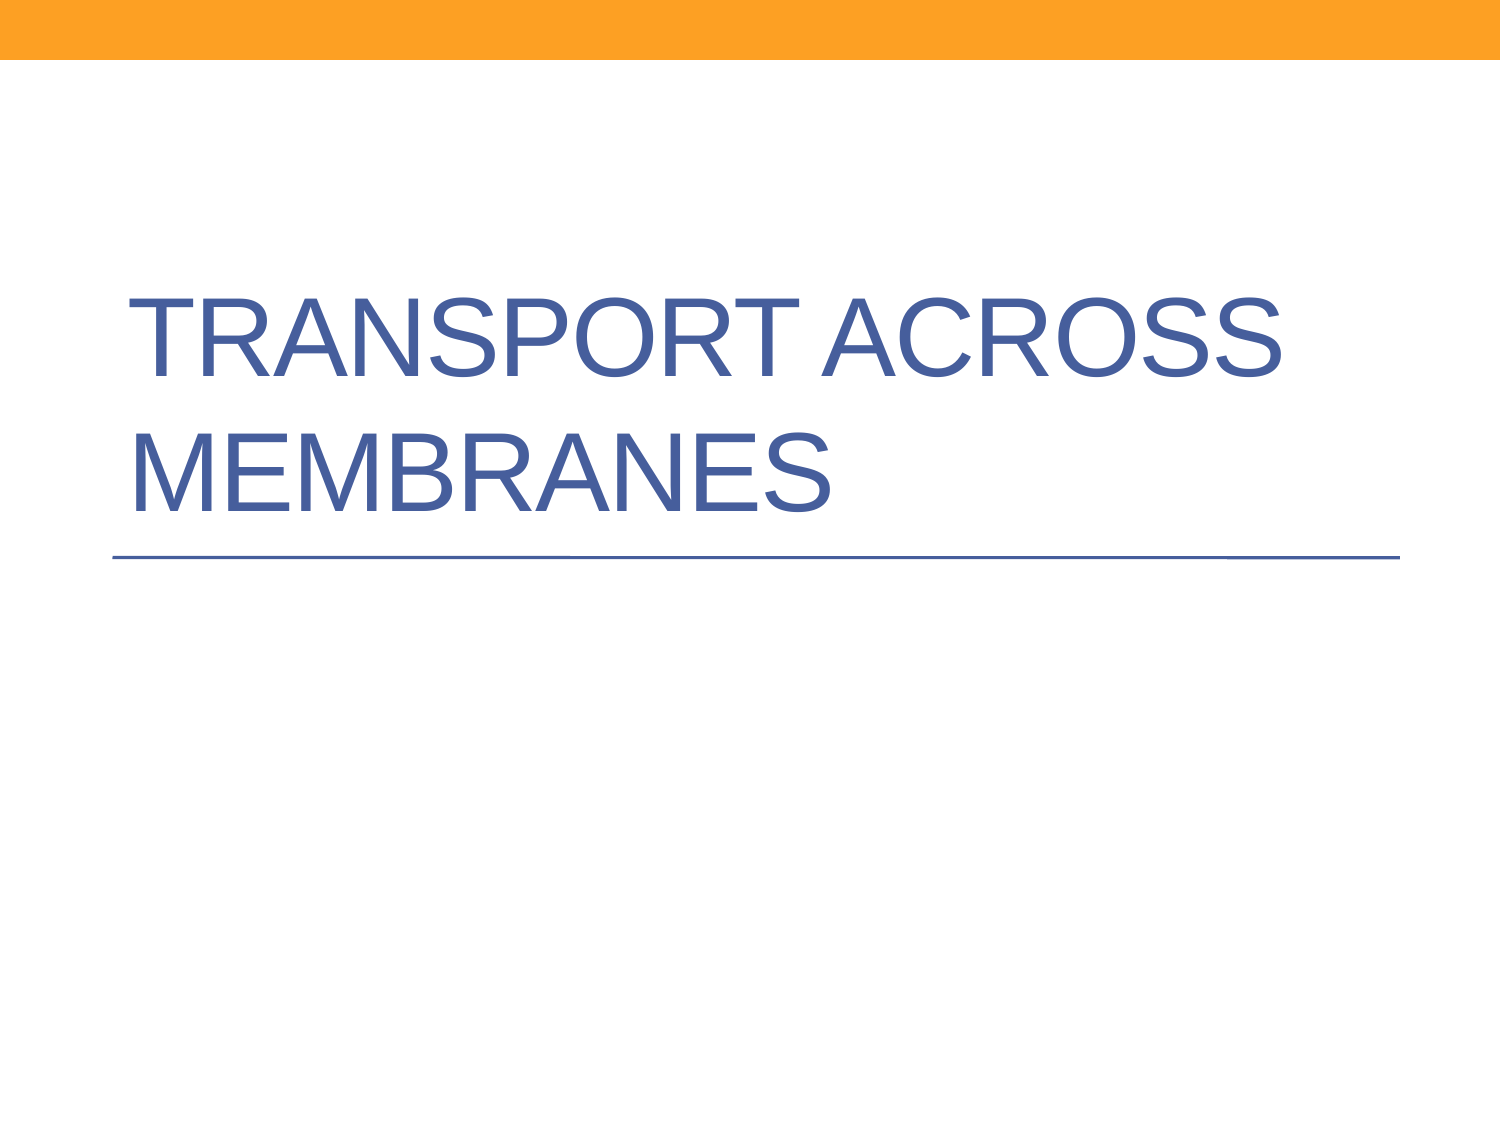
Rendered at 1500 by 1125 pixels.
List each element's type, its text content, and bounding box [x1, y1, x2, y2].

title Transport across membranes [112, 224, 1400, 542]
